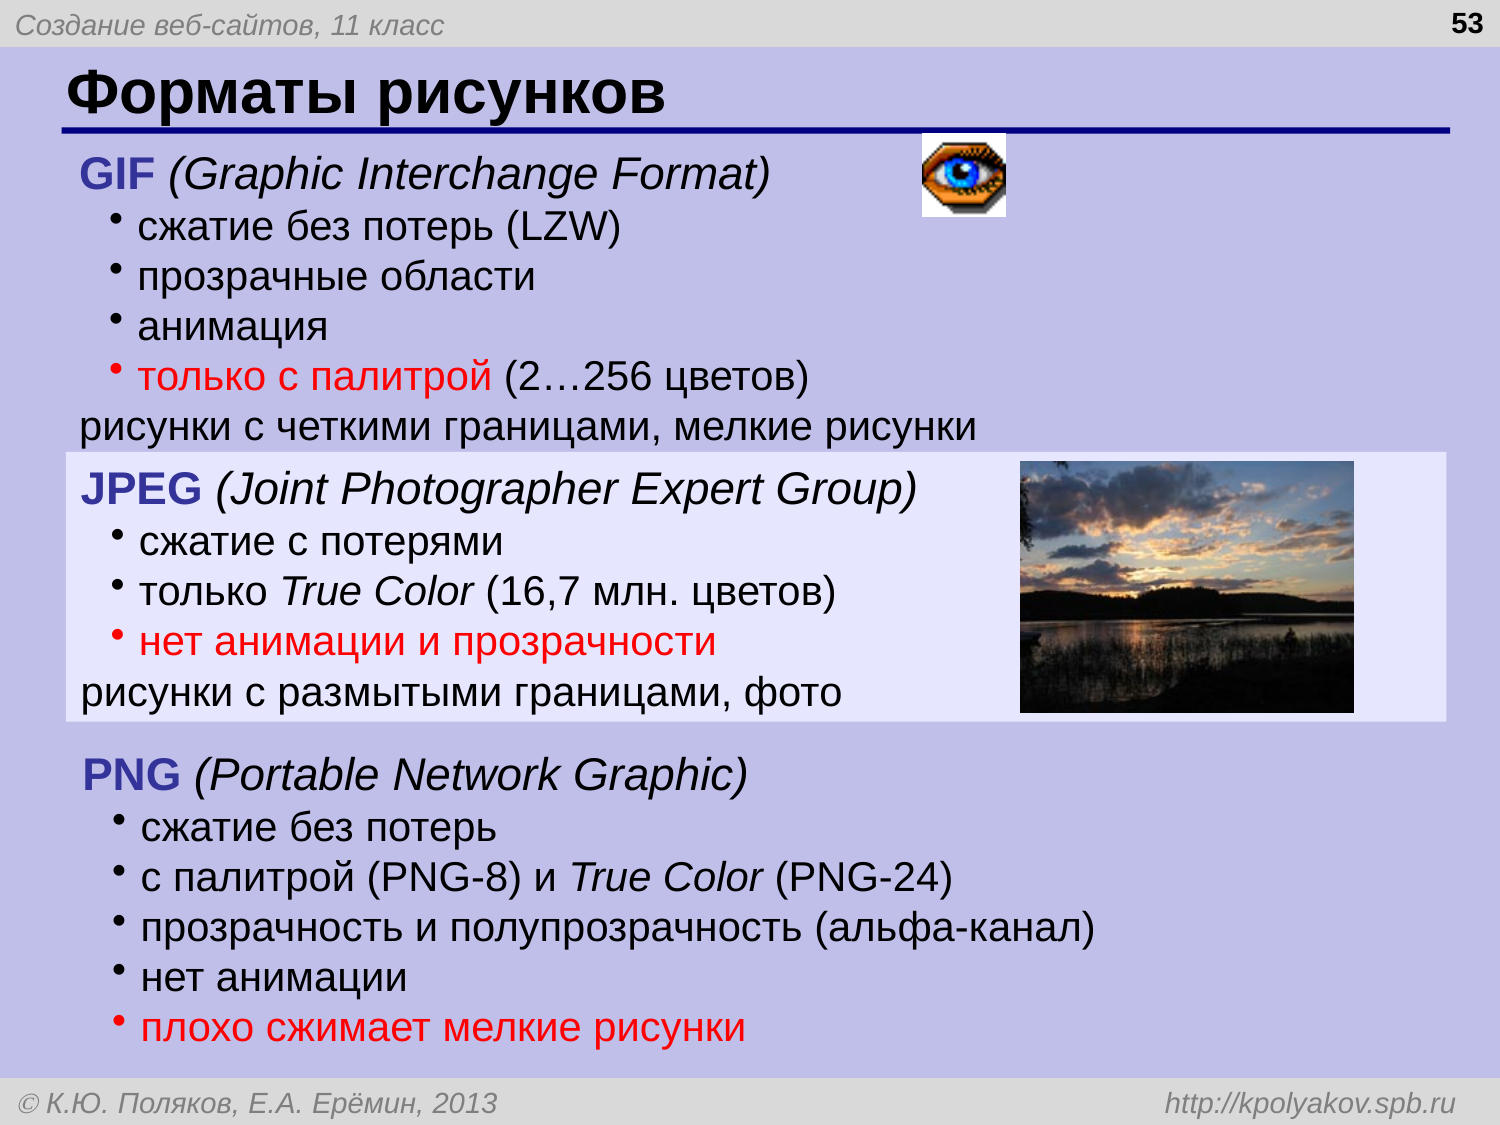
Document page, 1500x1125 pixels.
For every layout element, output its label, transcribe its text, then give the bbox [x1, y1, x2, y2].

title Форматы рисунков [51, 49, 1425, 127]
picture [921, 133, 1006, 218]
text_box PNG (Portable Network Graphic) сжатие без потерь с палитрой (PNG-8) и True Color (PNG-24) прозрачность и полупрозрачность (альфа-канал) нет анимации плохо сжимает мелкие рисунки [67, 737, 1112, 1058]
slide_number 53 [1148, 0, 1500, 75]
text_box GIF (Graphic Interchange Format) сжатие без потерь (LZW) прозрачные области анимация только с палитрой (2…256 цветов) рисунки с четкими границами, мелкие рисунки [64, 136, 993, 456]
picture [1020, 461, 1354, 713]
text_box JPEG (Joint Photographer Expert Group) сжатие с потерями только True Color (16,7 млн. цветов) нет анимации и прозрачности рисунки с размытыми границами, фото [65, 451, 1447, 722]
